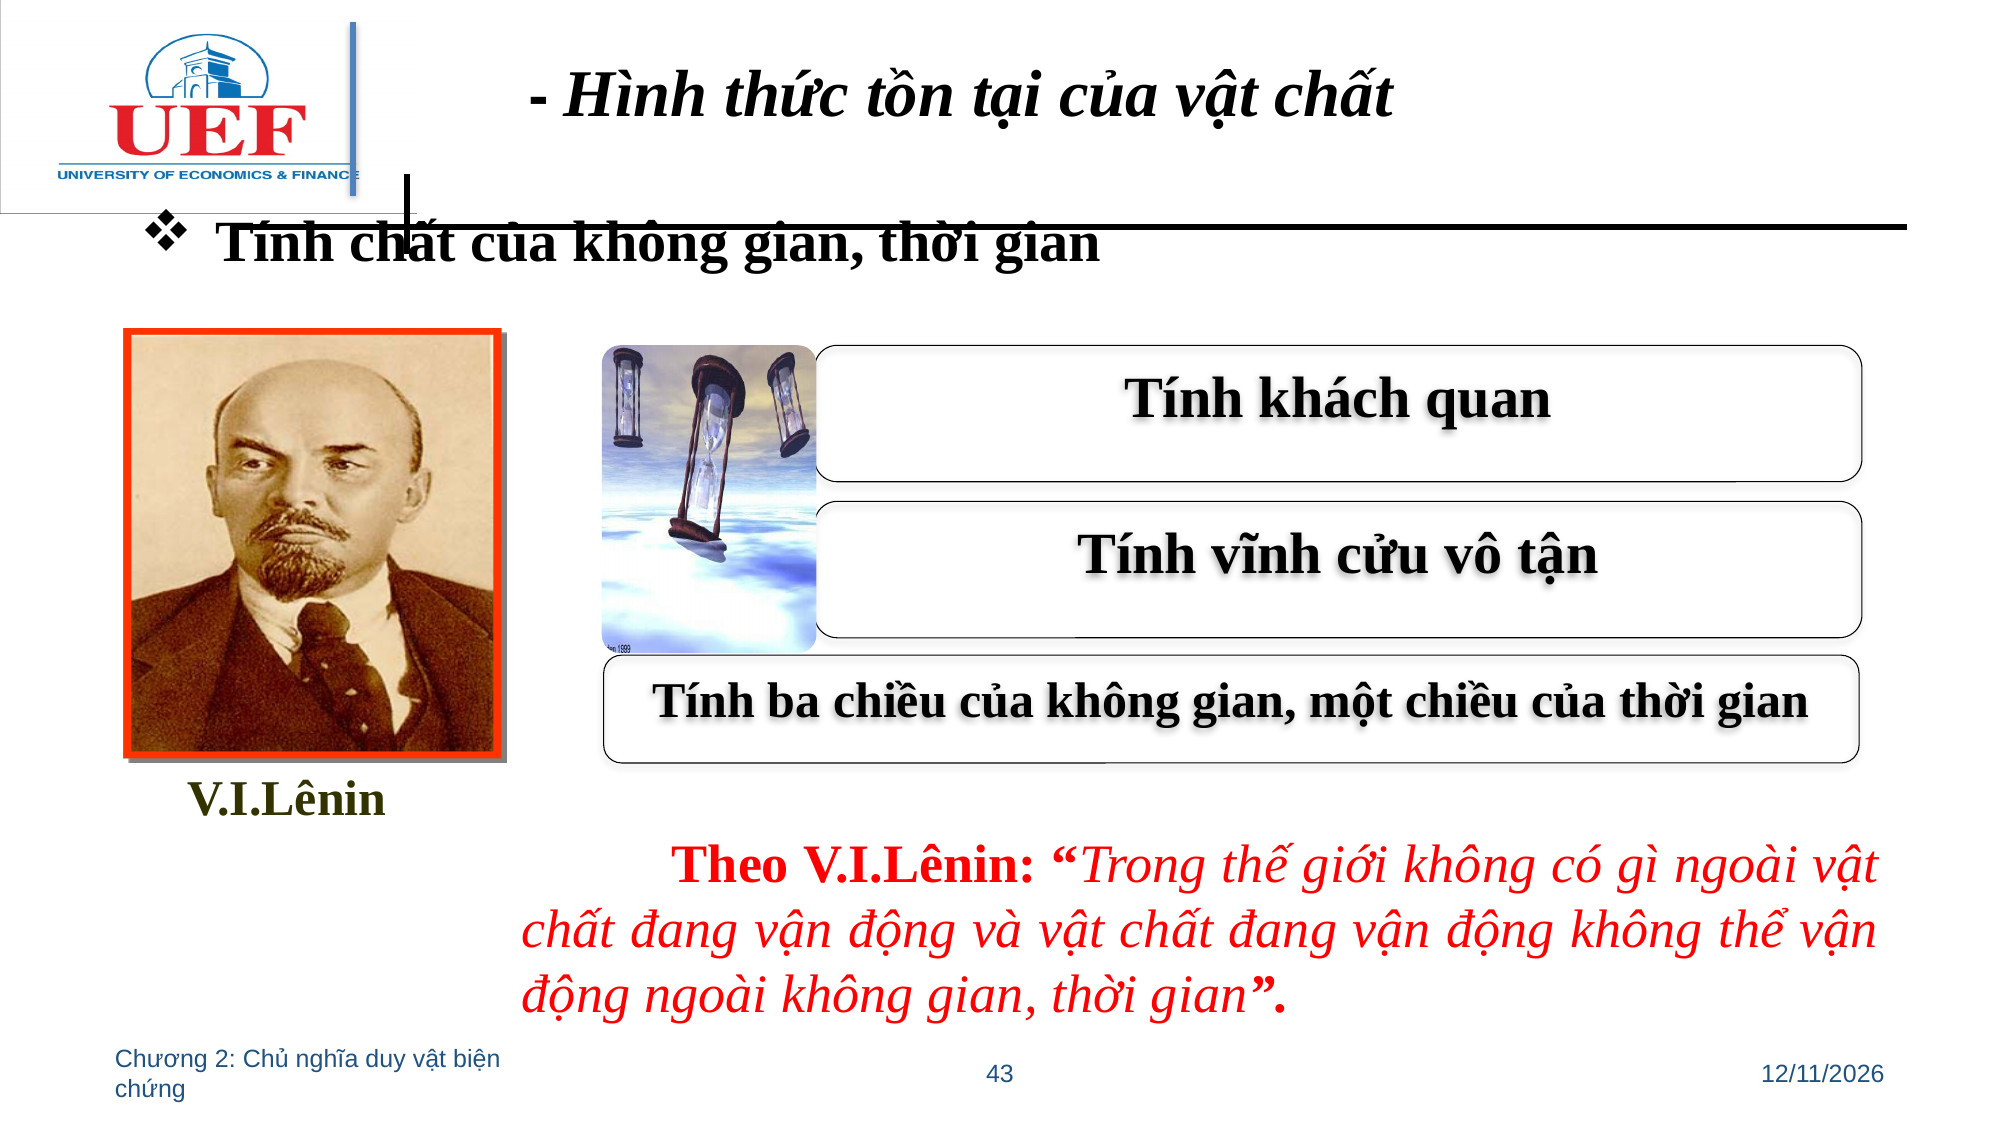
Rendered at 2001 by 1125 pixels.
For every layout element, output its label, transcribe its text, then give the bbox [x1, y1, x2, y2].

text_box - Hình thức tồn tại của vật chất [433, 42, 1491, 138]
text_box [601, 345, 1863, 764]
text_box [122, 328, 508, 834]
picture [0, 0, 417, 214]
footer Chương 2: Chủ nghĩa duy vật biện chứng [99, 1042, 567, 1103]
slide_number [1433, 1042, 1900, 1103]
slide_number 43 [683, 1042, 1317, 1103]
text_box Theo V.I.Lênin: “Trong thế giới không có gì ngoài vật chất đang vận động và vật chất đang vận động không thể vận động ngoài không gian, thời gian”. [506, 821, 1895, 1031]
text_box Tính chất của không gian, thời gian [53, 195, 1188, 281]
